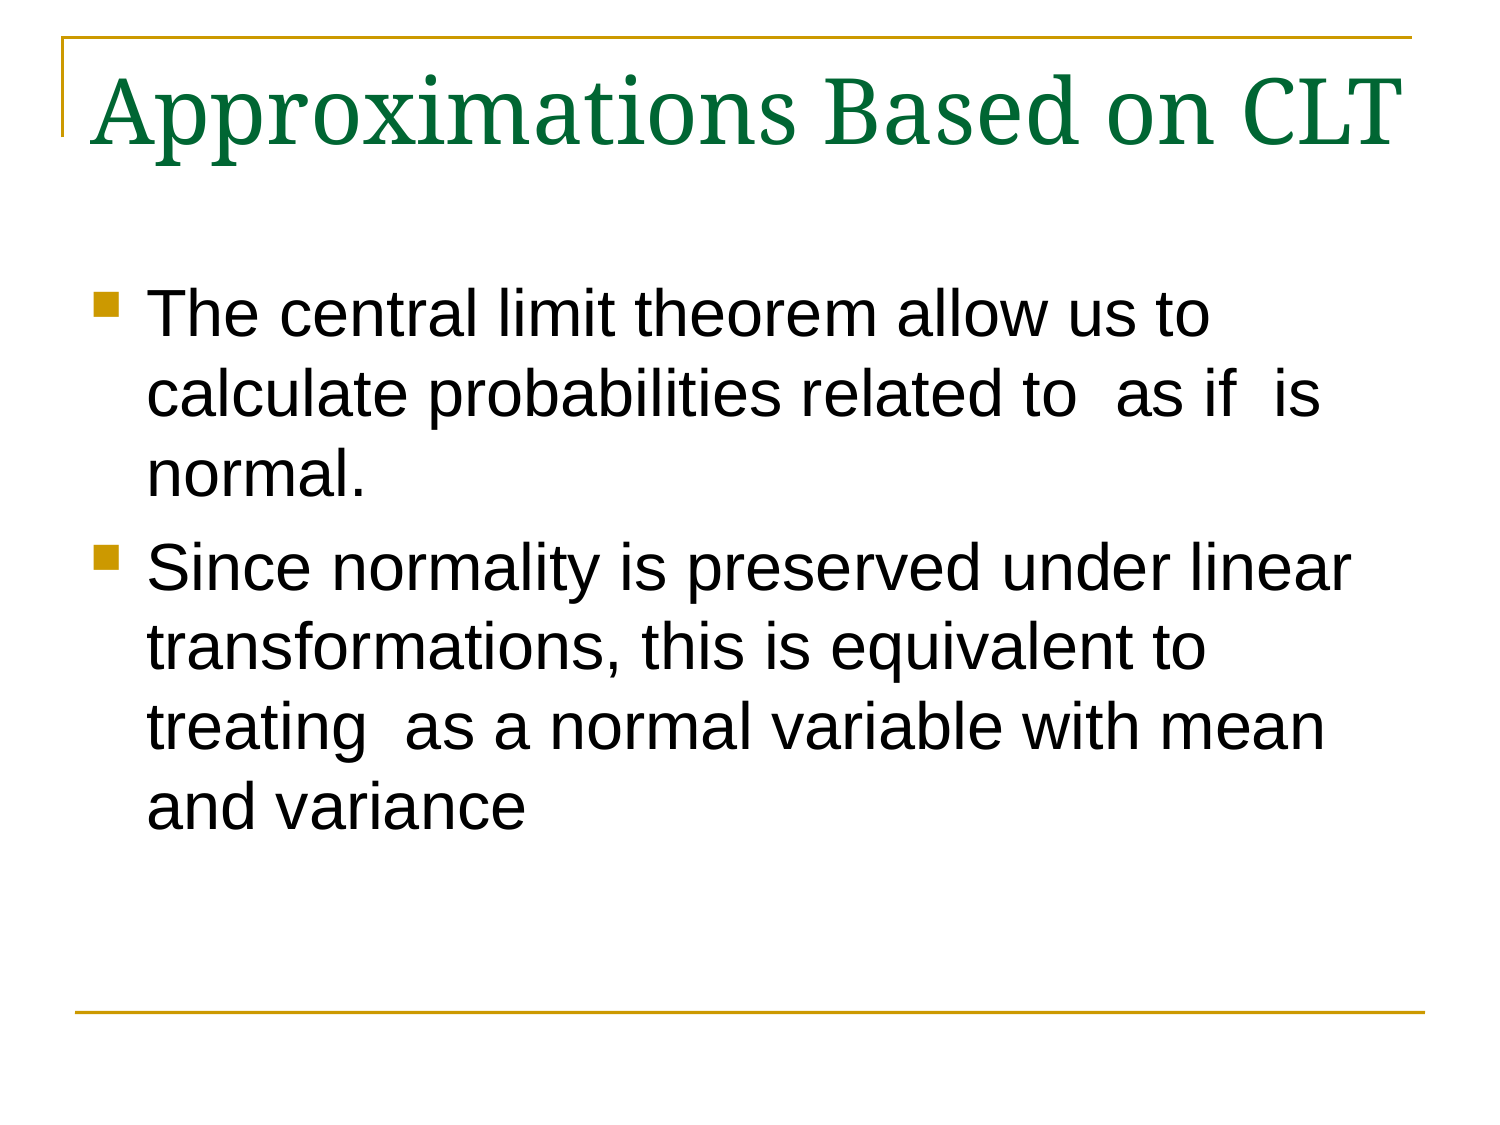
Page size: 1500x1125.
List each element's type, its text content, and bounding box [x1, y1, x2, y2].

title Approximations Based on CLT [75, 45, 1425, 233]
